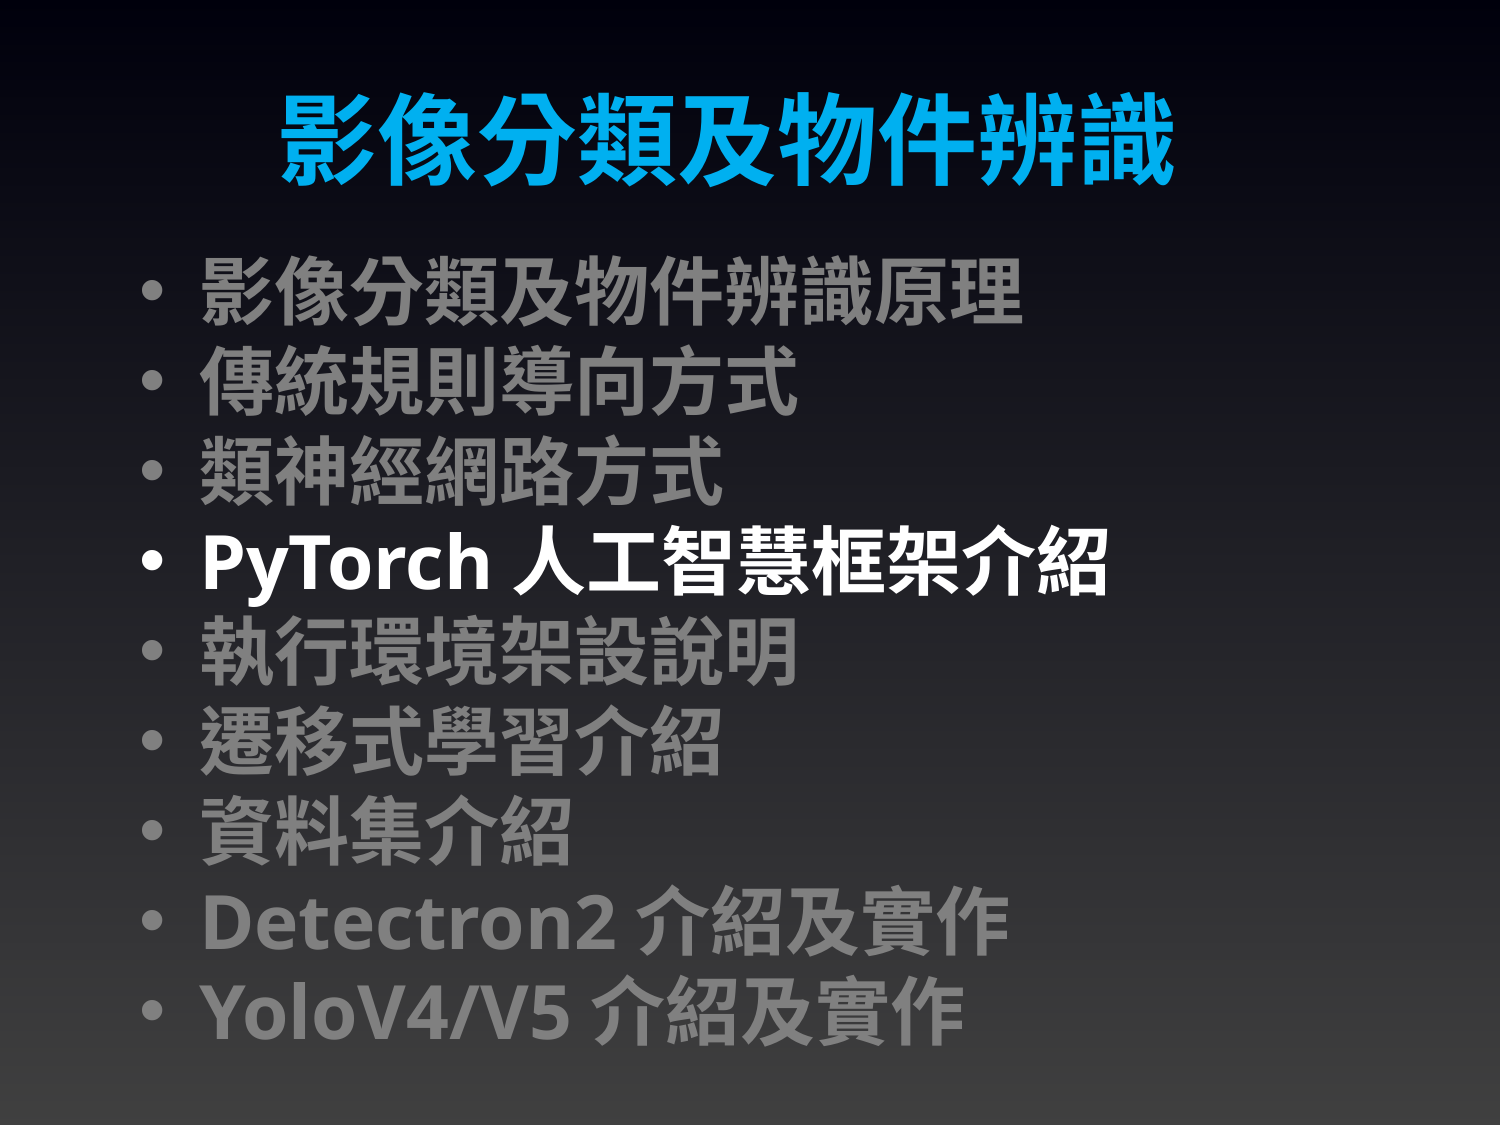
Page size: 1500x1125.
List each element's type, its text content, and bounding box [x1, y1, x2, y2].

text_box 影像分類及物件辨識 [262, 49, 1375, 213]
text_box 影像分類及物件辨識原理 傳統規則導向方式 類神經網路方式 PyTorch人工智慧框架介紹 執行環境架設說明 遷移式學習介紹 資料集介紹 Detectron2介紹及實作 YoloV4/V5介紹及實作 [125, 237, 1425, 1063]
